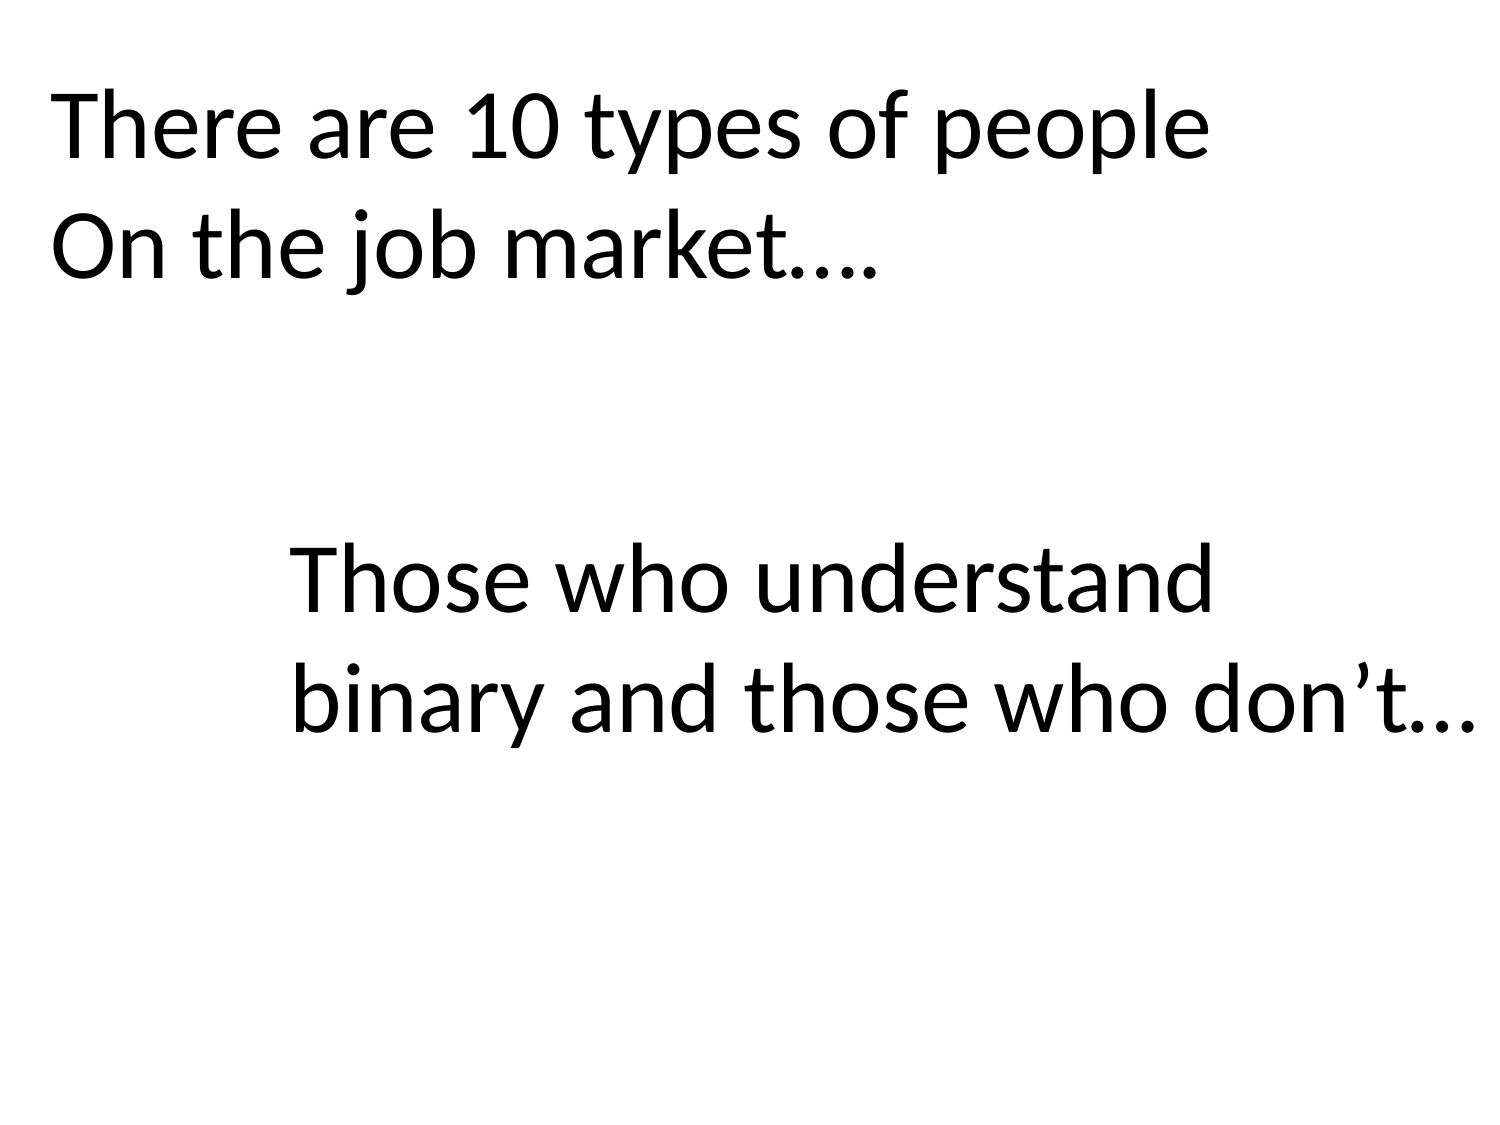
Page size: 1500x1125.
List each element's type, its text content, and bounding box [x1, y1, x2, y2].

text_box Those who understand binary and those who don’t… [275, 504, 1494, 760]
text_box There are 10 types of people On the job market…. [35, 51, 1251, 307]
